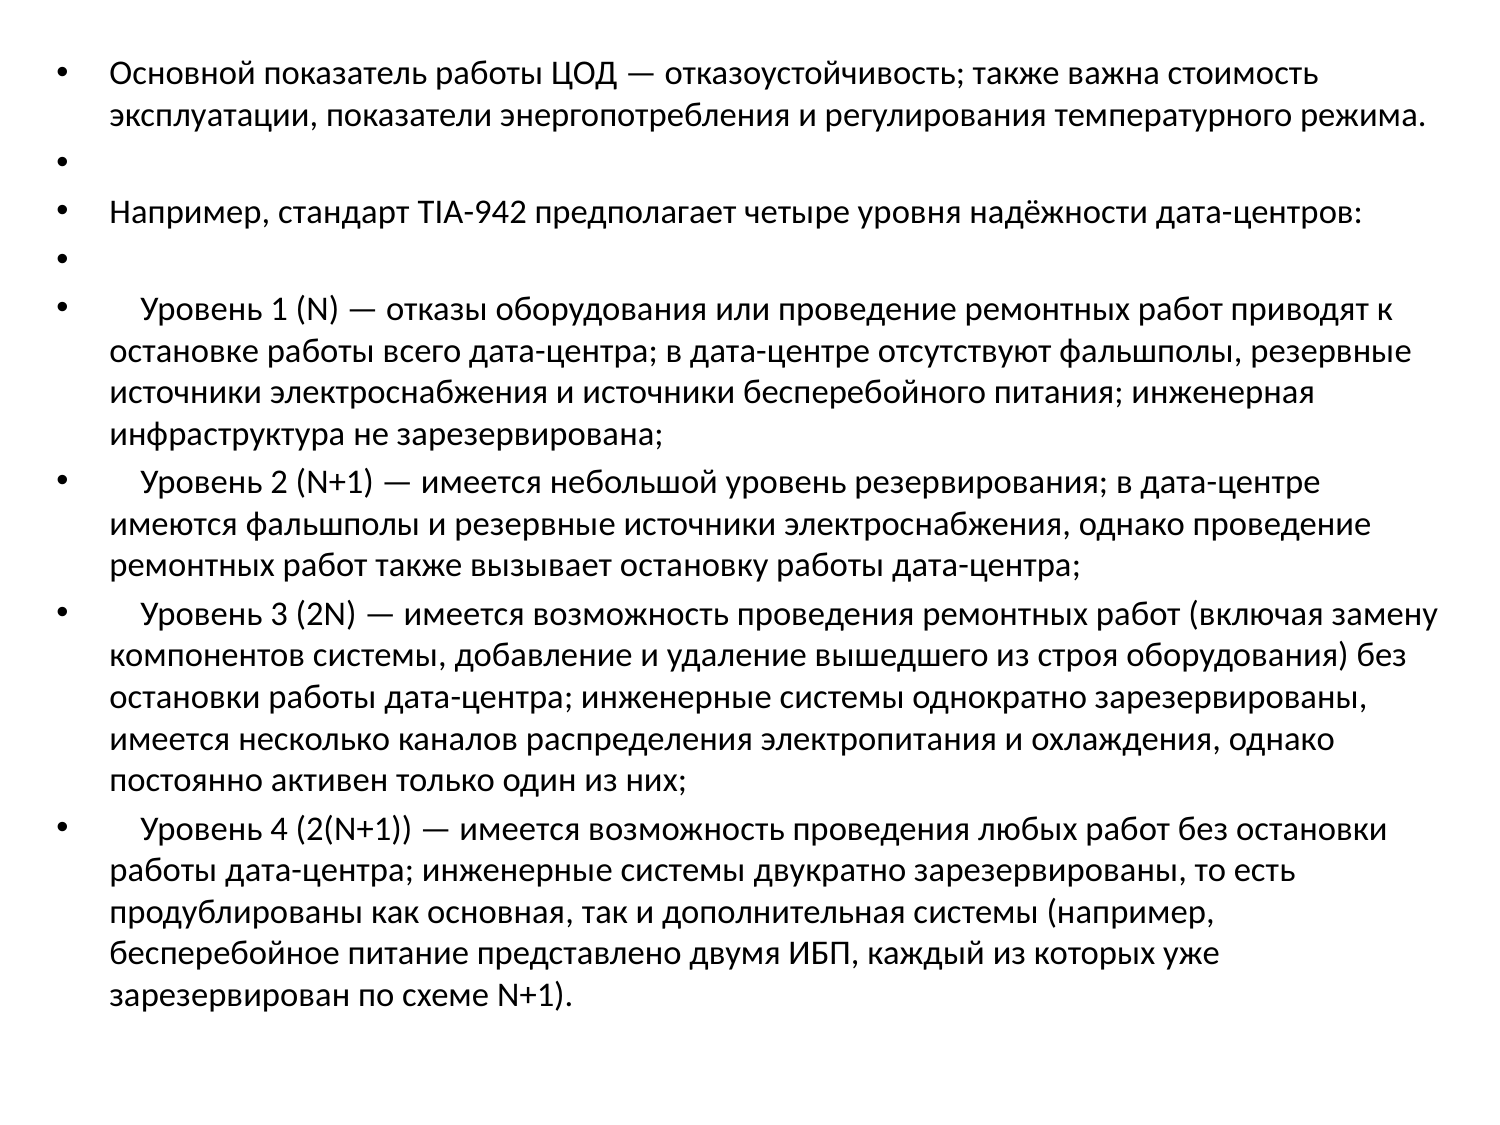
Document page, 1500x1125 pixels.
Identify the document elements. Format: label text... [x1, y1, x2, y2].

list Основной показатель работы ЦОД — отказоустойчивость; также важна стоимость эксплуатации, показатели энергопотребления и регулирования температурного режима. Например, стандарт TIA-942 предполагает четыре уровня надёжности дата-центров: Уровень 1 (N) — отказы оборудования или проведение ремонтных работ приводят к остановке работы всего дата-центра; в дата-центре отсутствуют фальшполы, резервные источники электроснабжения и источники бесперебойного питания; инженерная инфраструктура не зарезервирована; Уровень 2 (N+1) — имеется небольшой уровень резервирования; в дата-центре имеются фальшполы и резервные источники электроснабжения, однако проведение ремонтных работ также вызывает остановку работы дата-центра; Уровень 3 (2N) — имеется возможность проведения ремонтных работ (включая замену компонентов системы, добавление и удаление вышедшего из строя оборудования) без остановки работы дата-центра; инженерные системы однократно зарезервированы, имеется несколько каналов распределения электропитания и охлаждения, однако постоянно активен только один из них; Уровень 4 (2(N+1)) — имеется возможность проведения любых работ без остановки работы дата-центра; инженерные системы двукратно зарезервированы, то есть продублированы как основная, так и дополнительная системы (например, бесперебойное питание представлено двумя ИБП, каждый из которых уже зарезервирован по схеме N+1). [41, 42, 1459, 1071]
